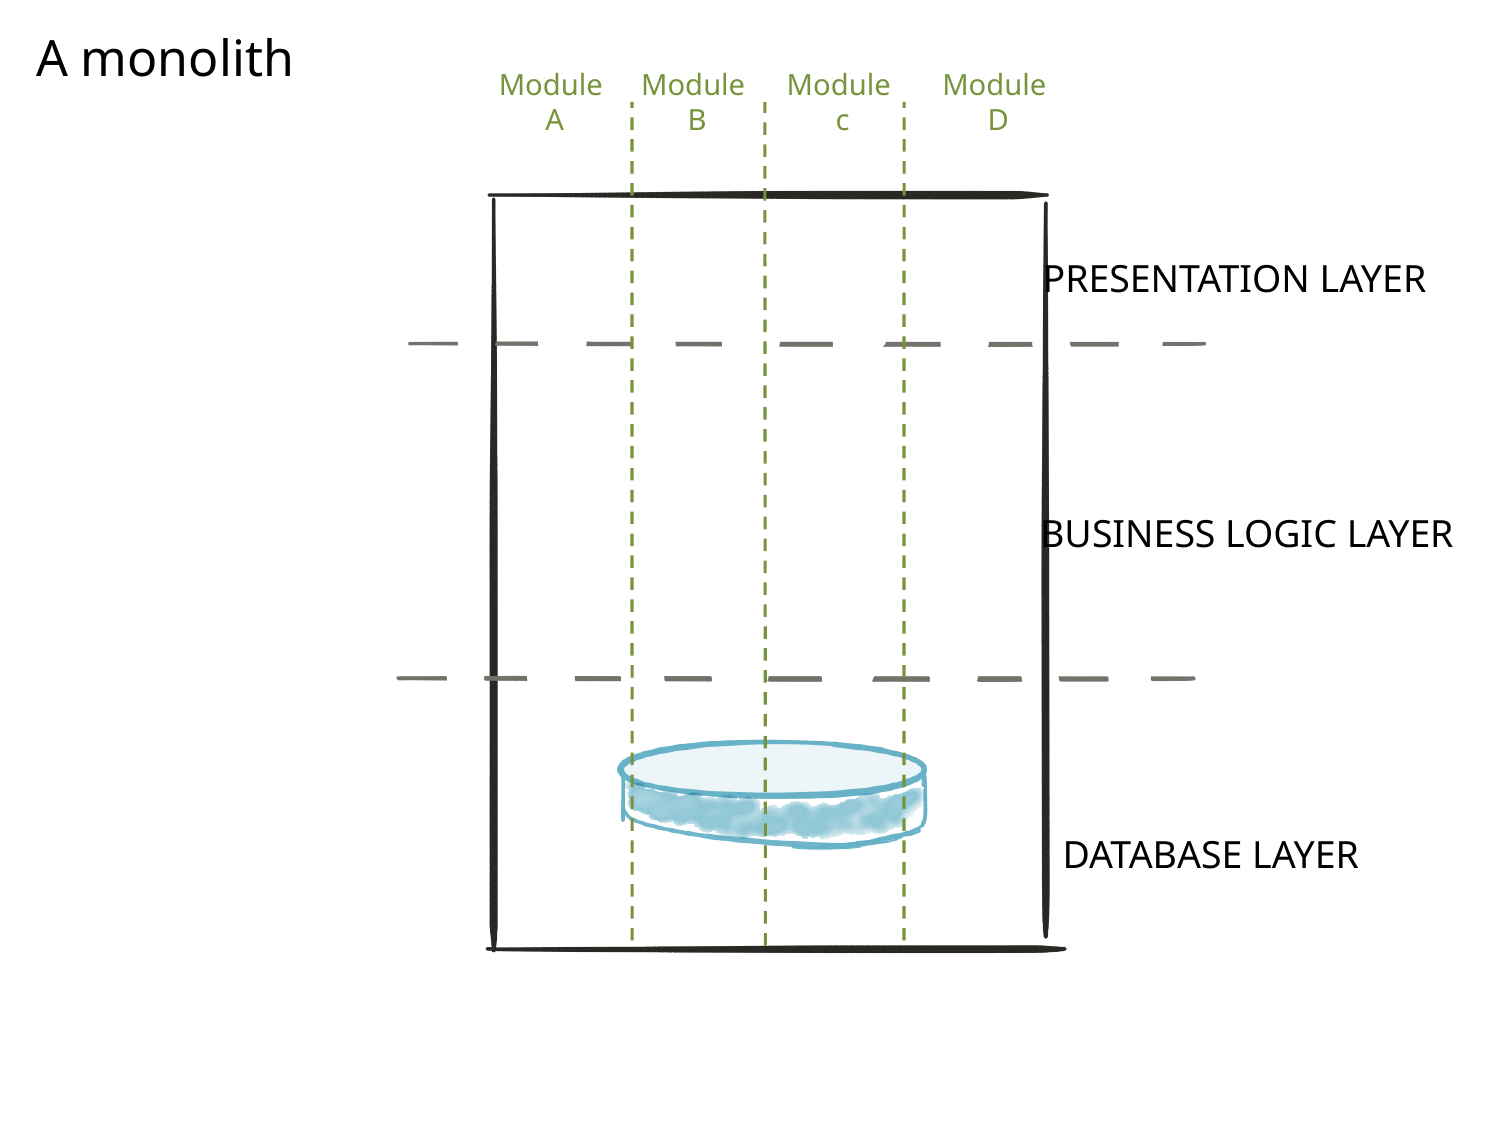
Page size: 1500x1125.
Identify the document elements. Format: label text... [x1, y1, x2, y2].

text_box BUSINESS LOGIC LAYER [1221, 502, 1469, 563]
text_box PRESENTATION LAYER [1221, 247, 1442, 308]
text_box Module B [626, 59, 768, 144]
text_box Module c [771, 59, 914, 144]
text_box Module D [927, 59, 1069, 144]
text_box Module A [484, 59, 626, 144]
text_box DATABASE LAYER [1221, 823, 1375, 884]
text_box A monolith [21, 19, 310, 94]
picture [359, 184, 1216, 988]
